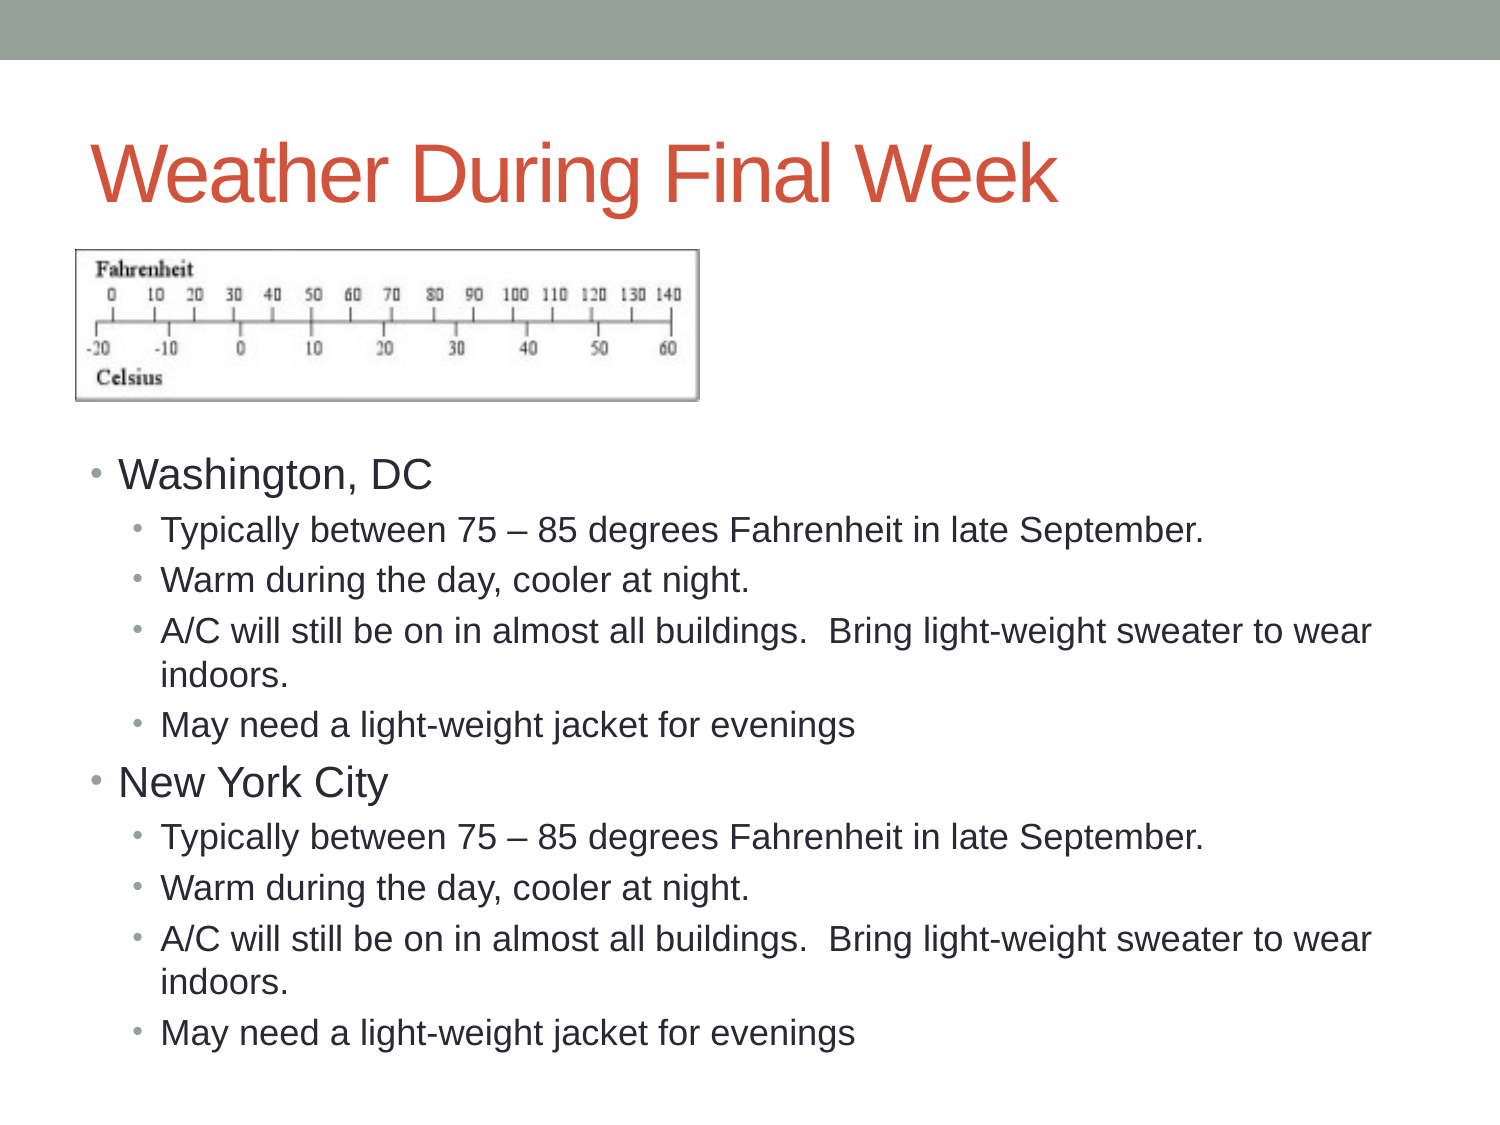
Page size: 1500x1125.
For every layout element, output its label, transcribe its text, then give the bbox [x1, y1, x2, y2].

picture [74, 249, 701, 403]
title Weather During Final Week [75, 87, 1425, 250]
list Washington, DC Typically between 75 – 85 degrees Fahrenheit in late September. Warm during the day, cooler at night. A/C will still be on in almost all buildings. Bring light-weight sweater to wear indoors. May need a light-weight jacket for evenings New York City Typically between 75 – 85 degrees Fahrenheit in late September. Warm during the day, cooler at night. A/C will still be on in almost all buildings. Bring light-weight sweater to wear indoors. May need a light-weight jacket for evenings [75, 438, 1425, 1063]
